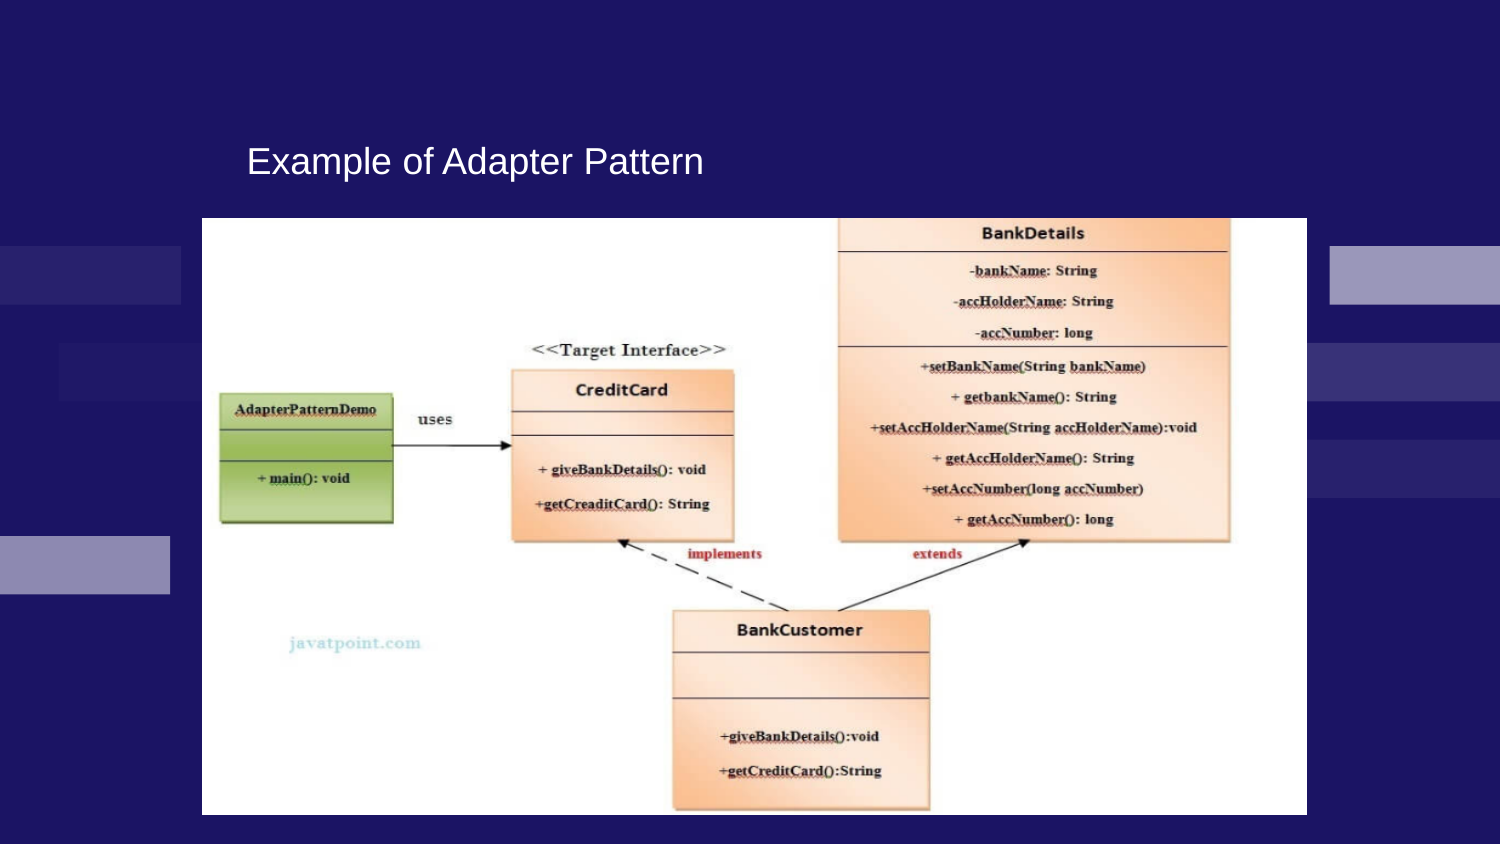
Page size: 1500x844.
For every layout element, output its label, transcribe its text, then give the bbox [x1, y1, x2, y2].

text_box Example of Adapter Pattern [231, 129, 750, 190]
picture [202, 218, 1308, 815]
